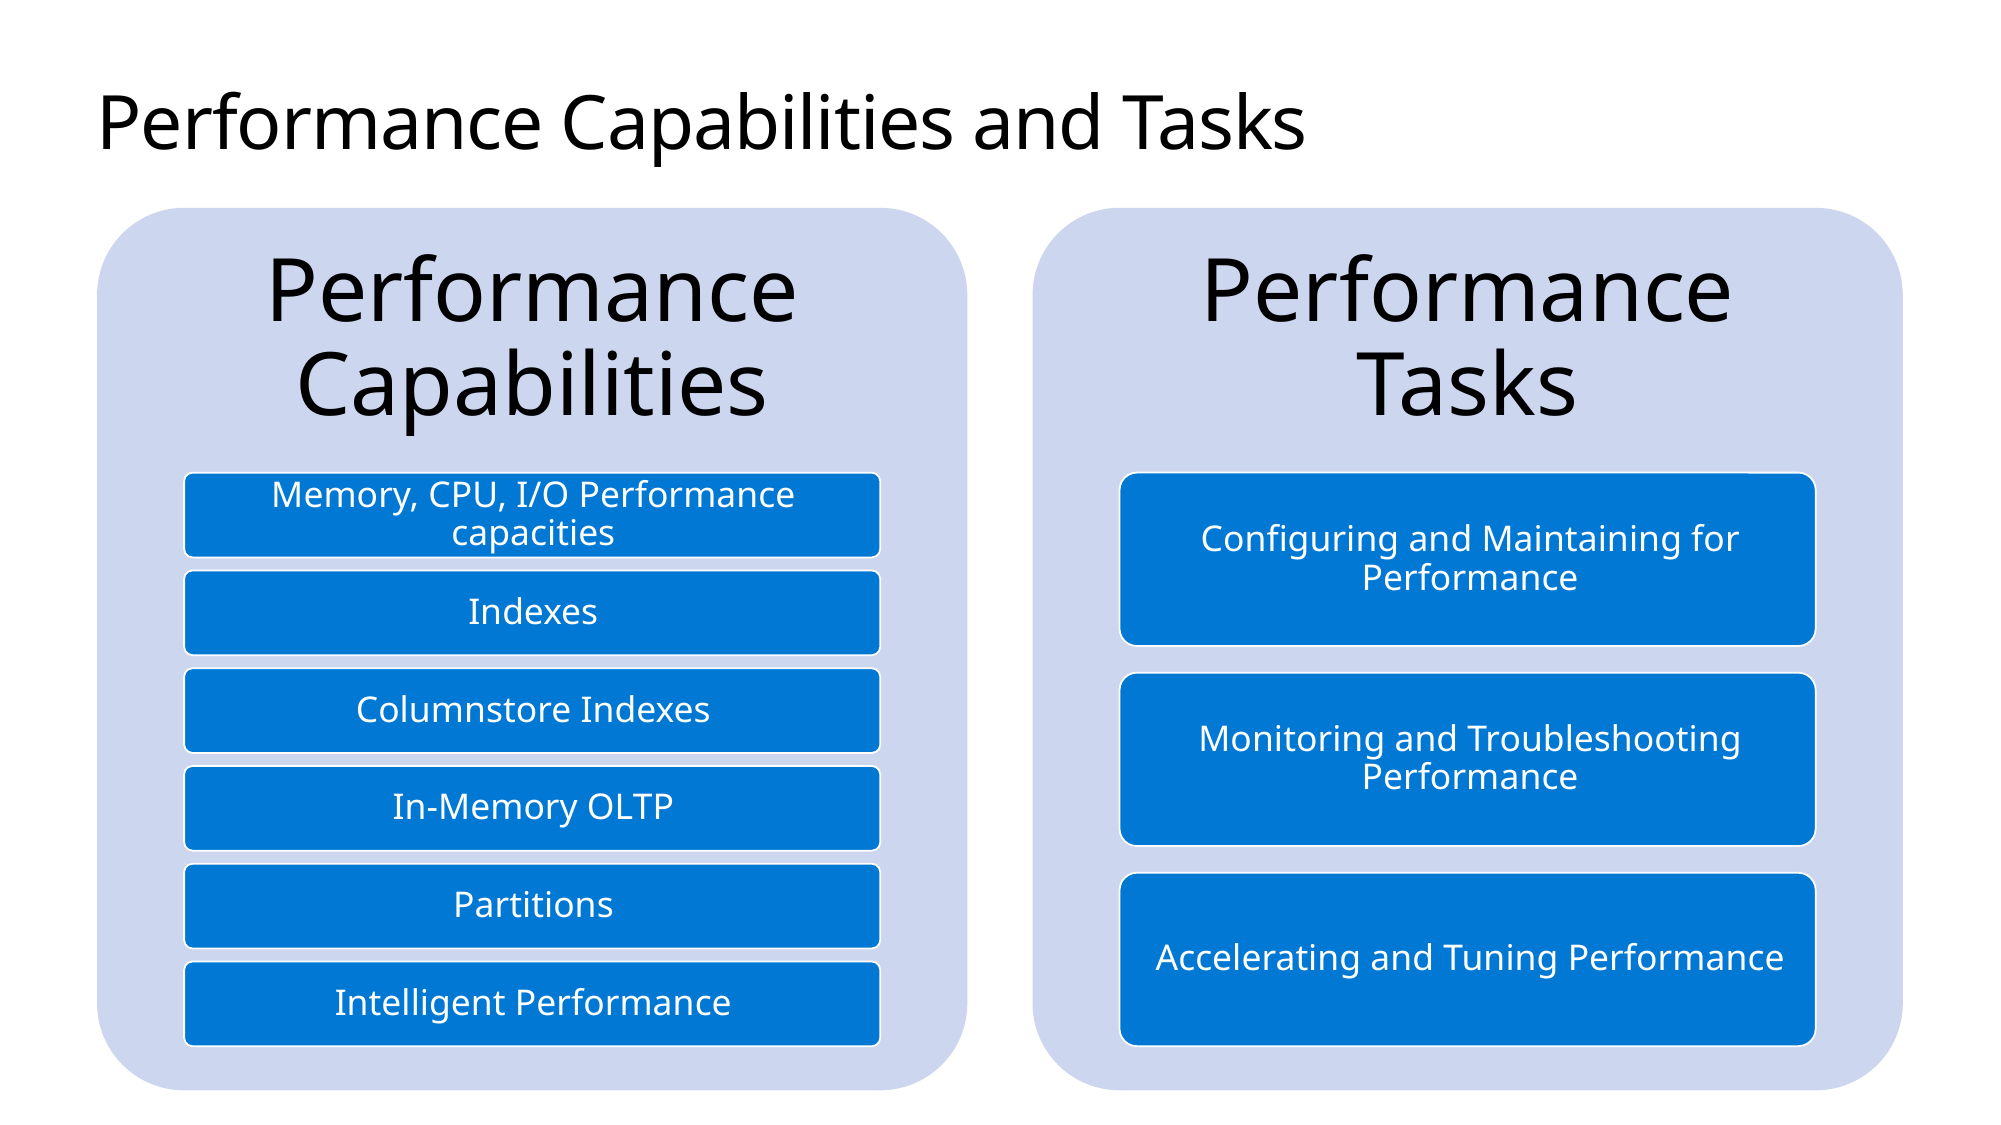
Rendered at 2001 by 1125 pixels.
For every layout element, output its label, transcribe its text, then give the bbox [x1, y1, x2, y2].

title Performance Capabilities and Tasks [96, 75, 1904, 166]
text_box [95, 207, 1904, 1091]
